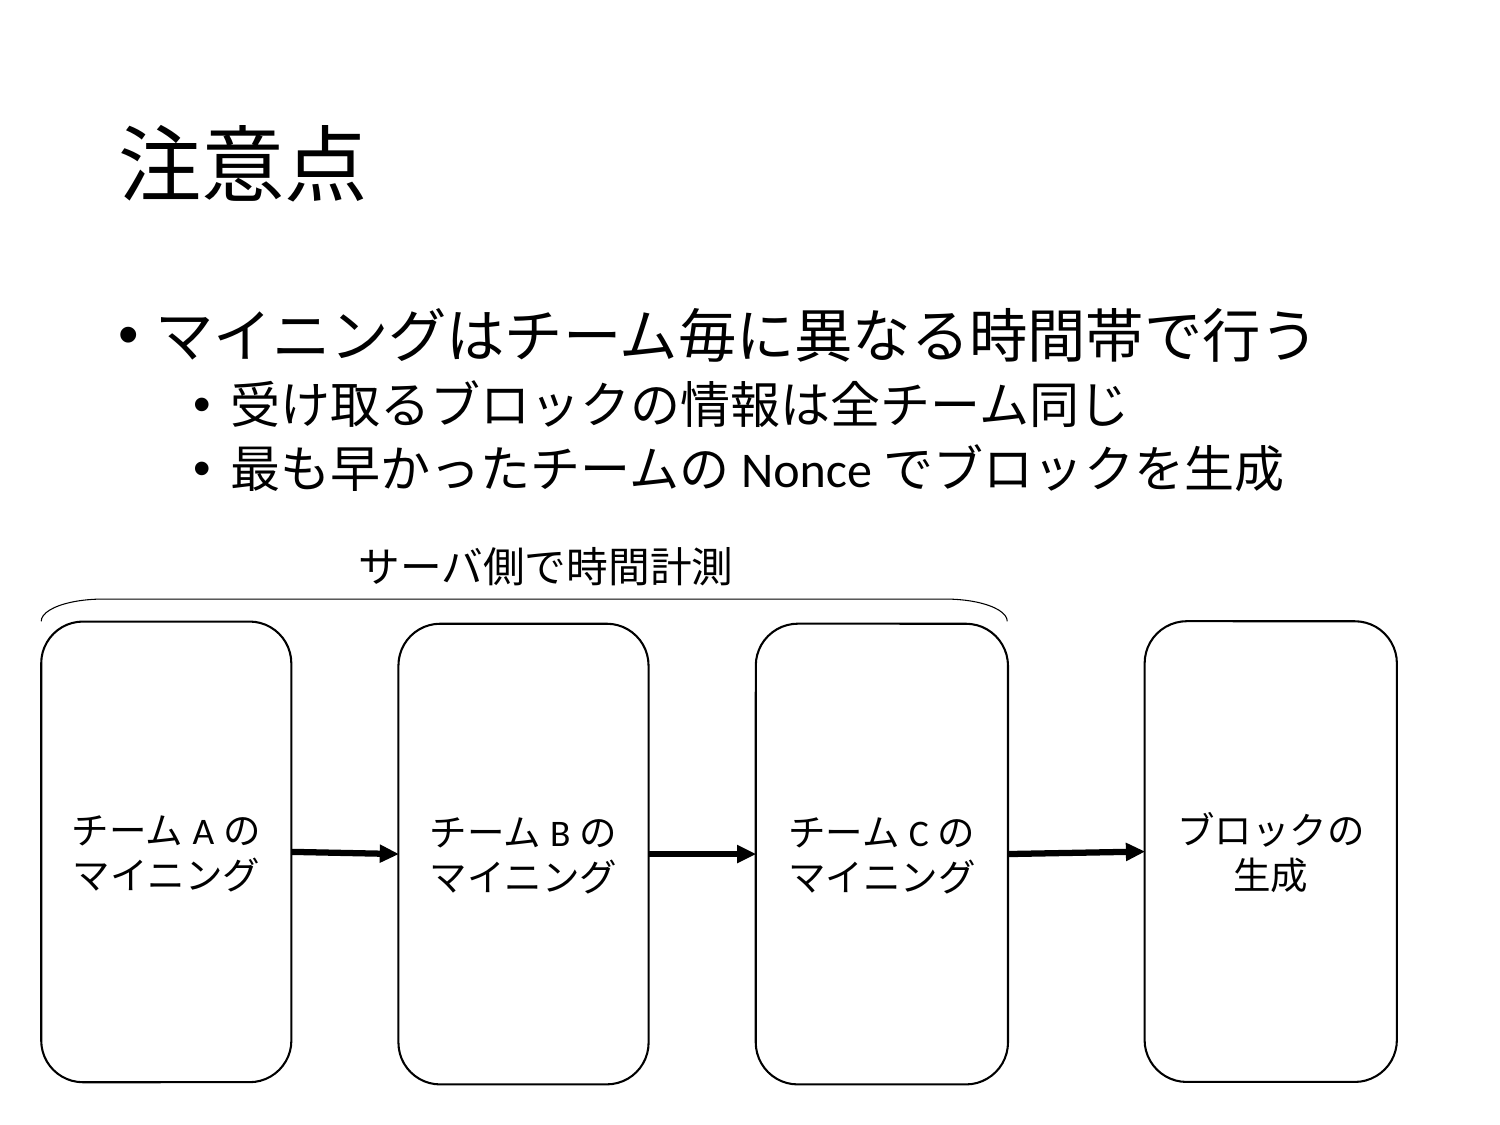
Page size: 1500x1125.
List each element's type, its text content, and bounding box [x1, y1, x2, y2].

text_box [40, 598, 1008, 622]
text_box チームCの マイニング [754, 622, 1010, 1086]
text_box チームAの マイニング [40, 622, 293, 1084]
text_box ブロックの生成 [1143, 620, 1398, 1083]
list マイニングはチーム毎に異なる時間帯で行う 受け取るブロックの情報は全チーム同じ 最も早かったチームのNonceでブロックを生成 [103, 299, 1397, 575]
text_box チームBの マイニング [397, 622, 650, 1086]
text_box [291, 851, 399, 855]
title 注意点 [103, 59, 1397, 278]
text_box サーバ側で時間計測 [343, 533, 835, 599]
